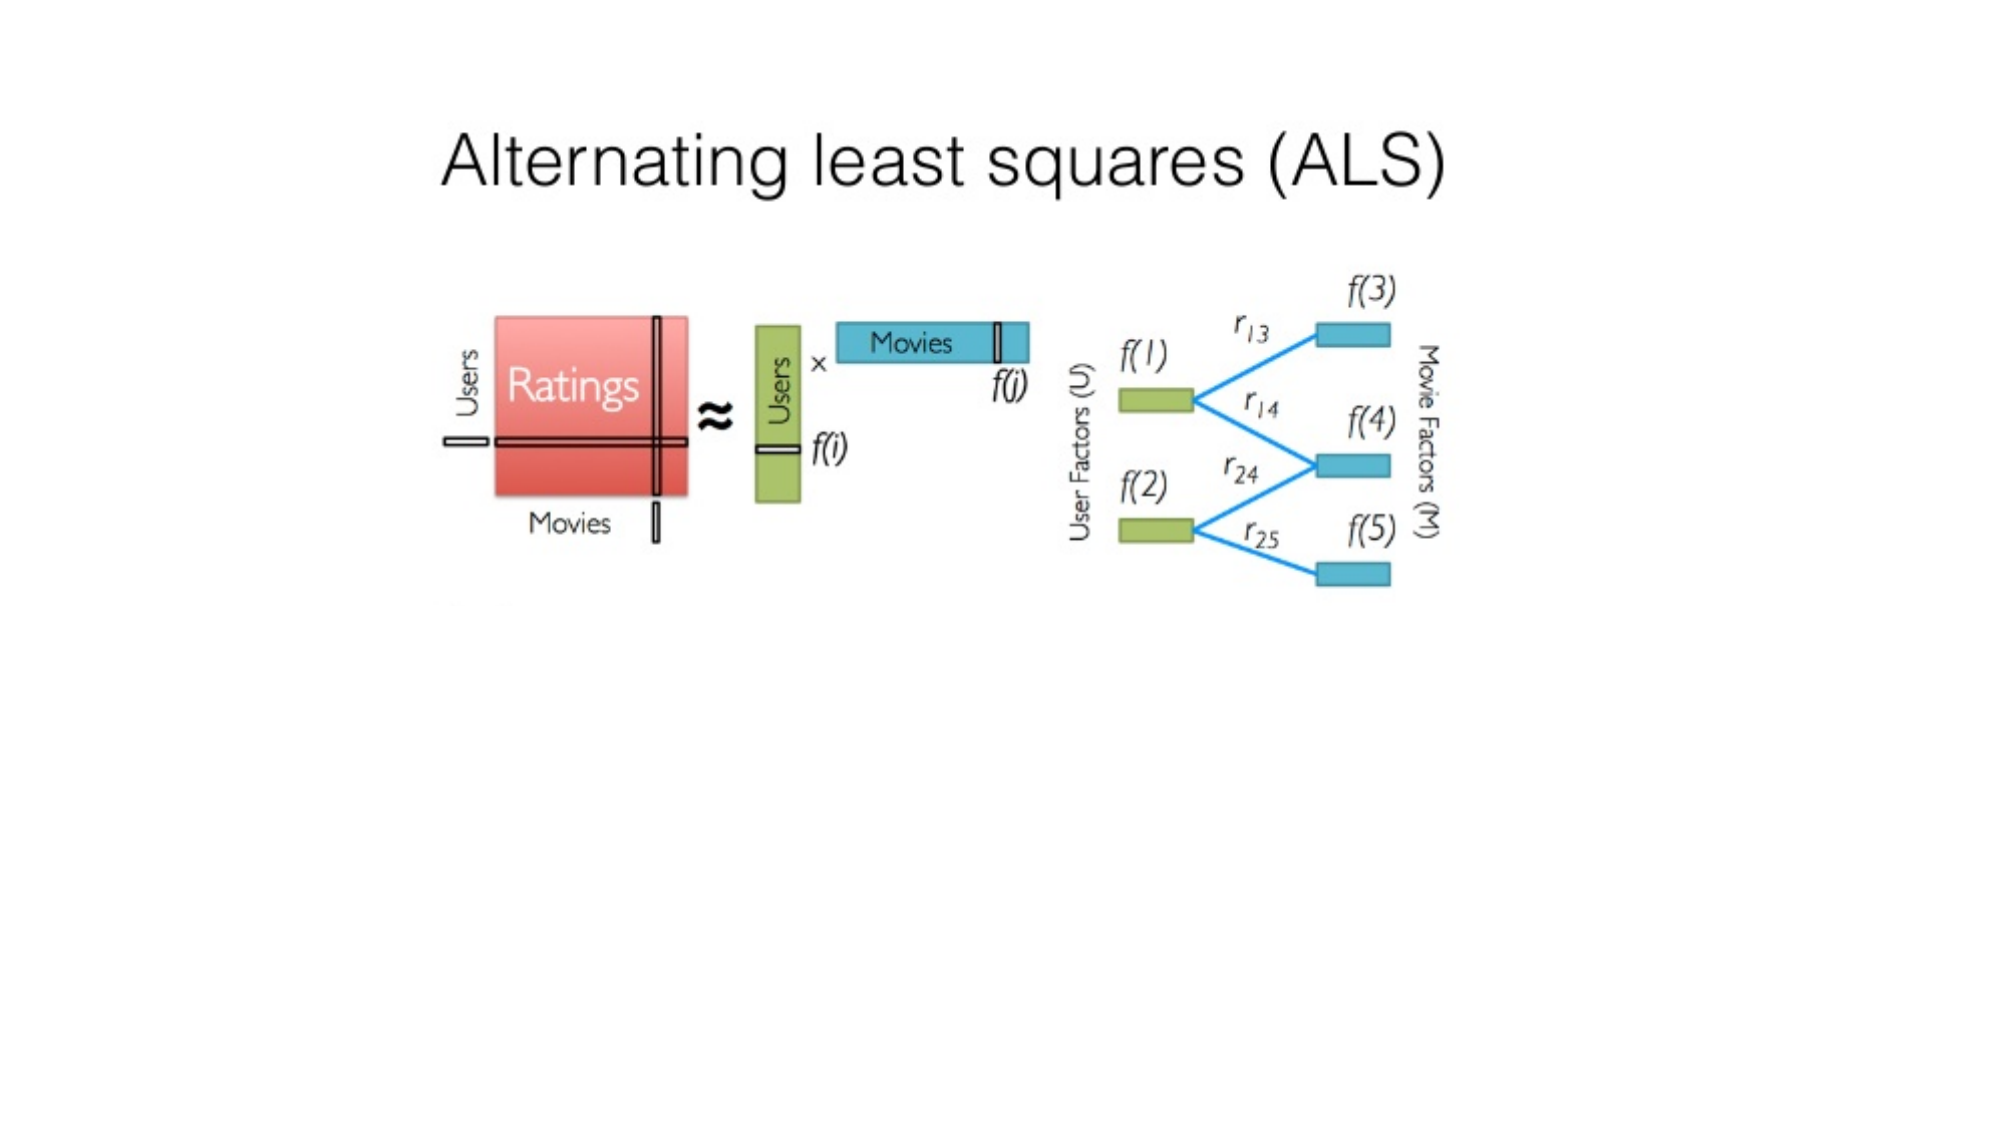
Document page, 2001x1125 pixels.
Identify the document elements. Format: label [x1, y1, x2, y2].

picture [304, 9, 1584, 606]
